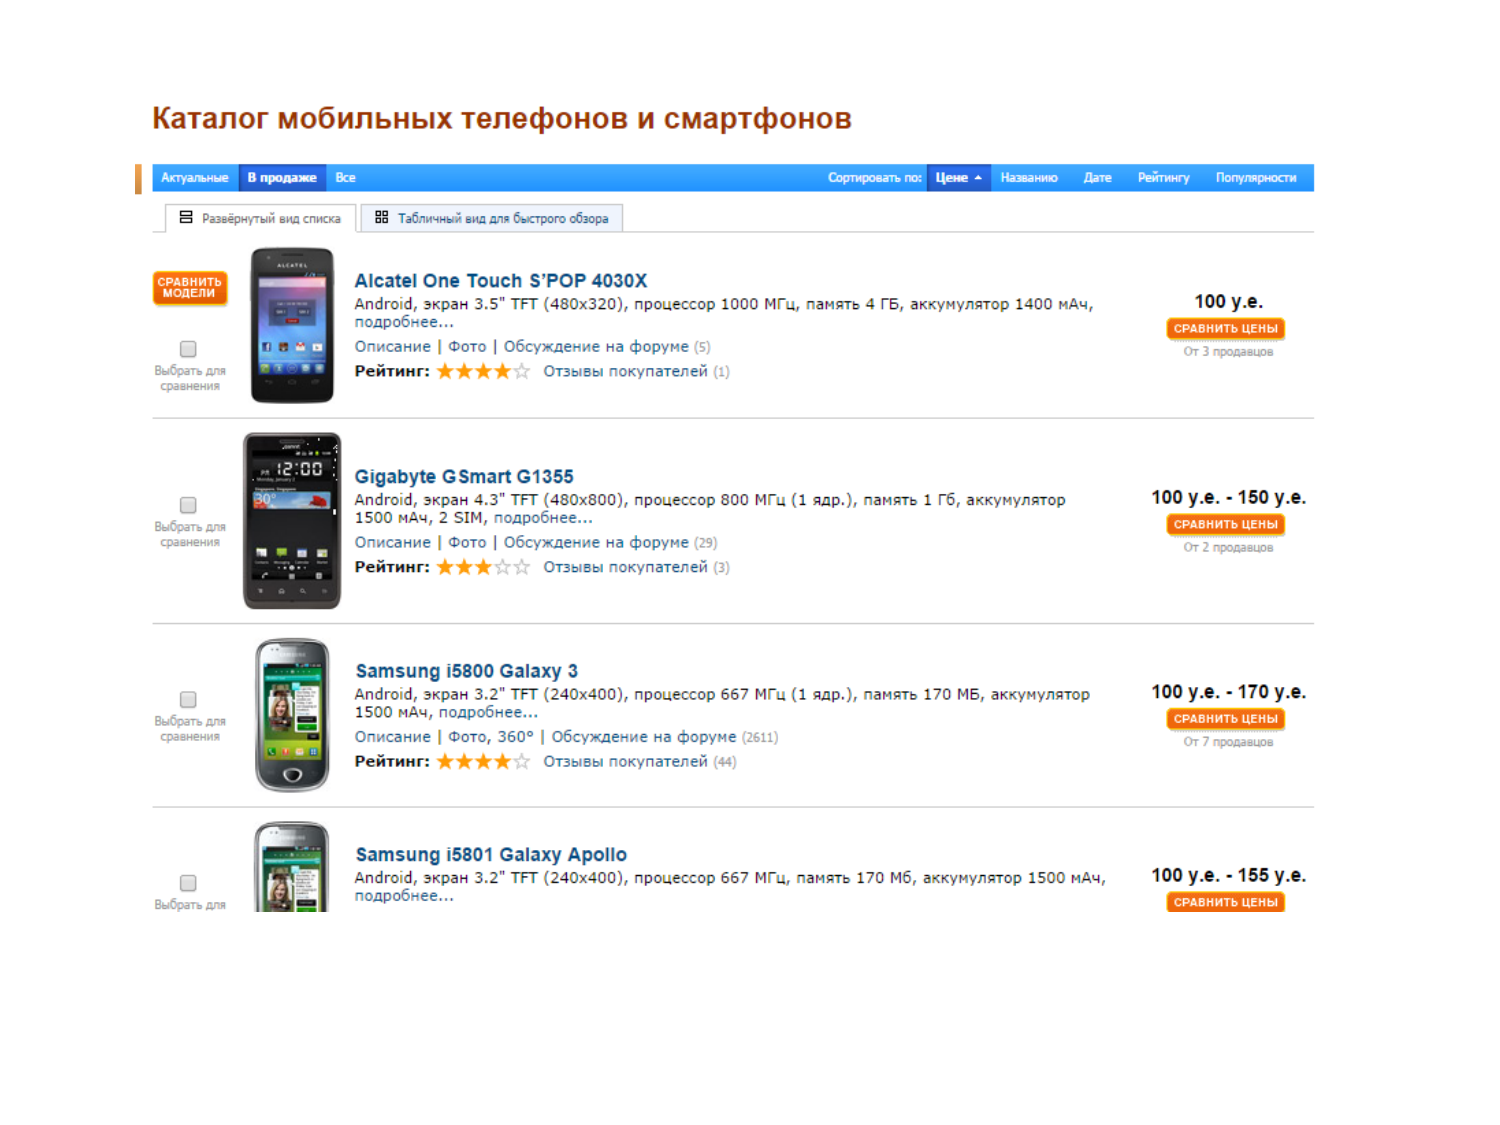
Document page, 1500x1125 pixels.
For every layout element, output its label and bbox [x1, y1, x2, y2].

list [135, 89, 1318, 912]
